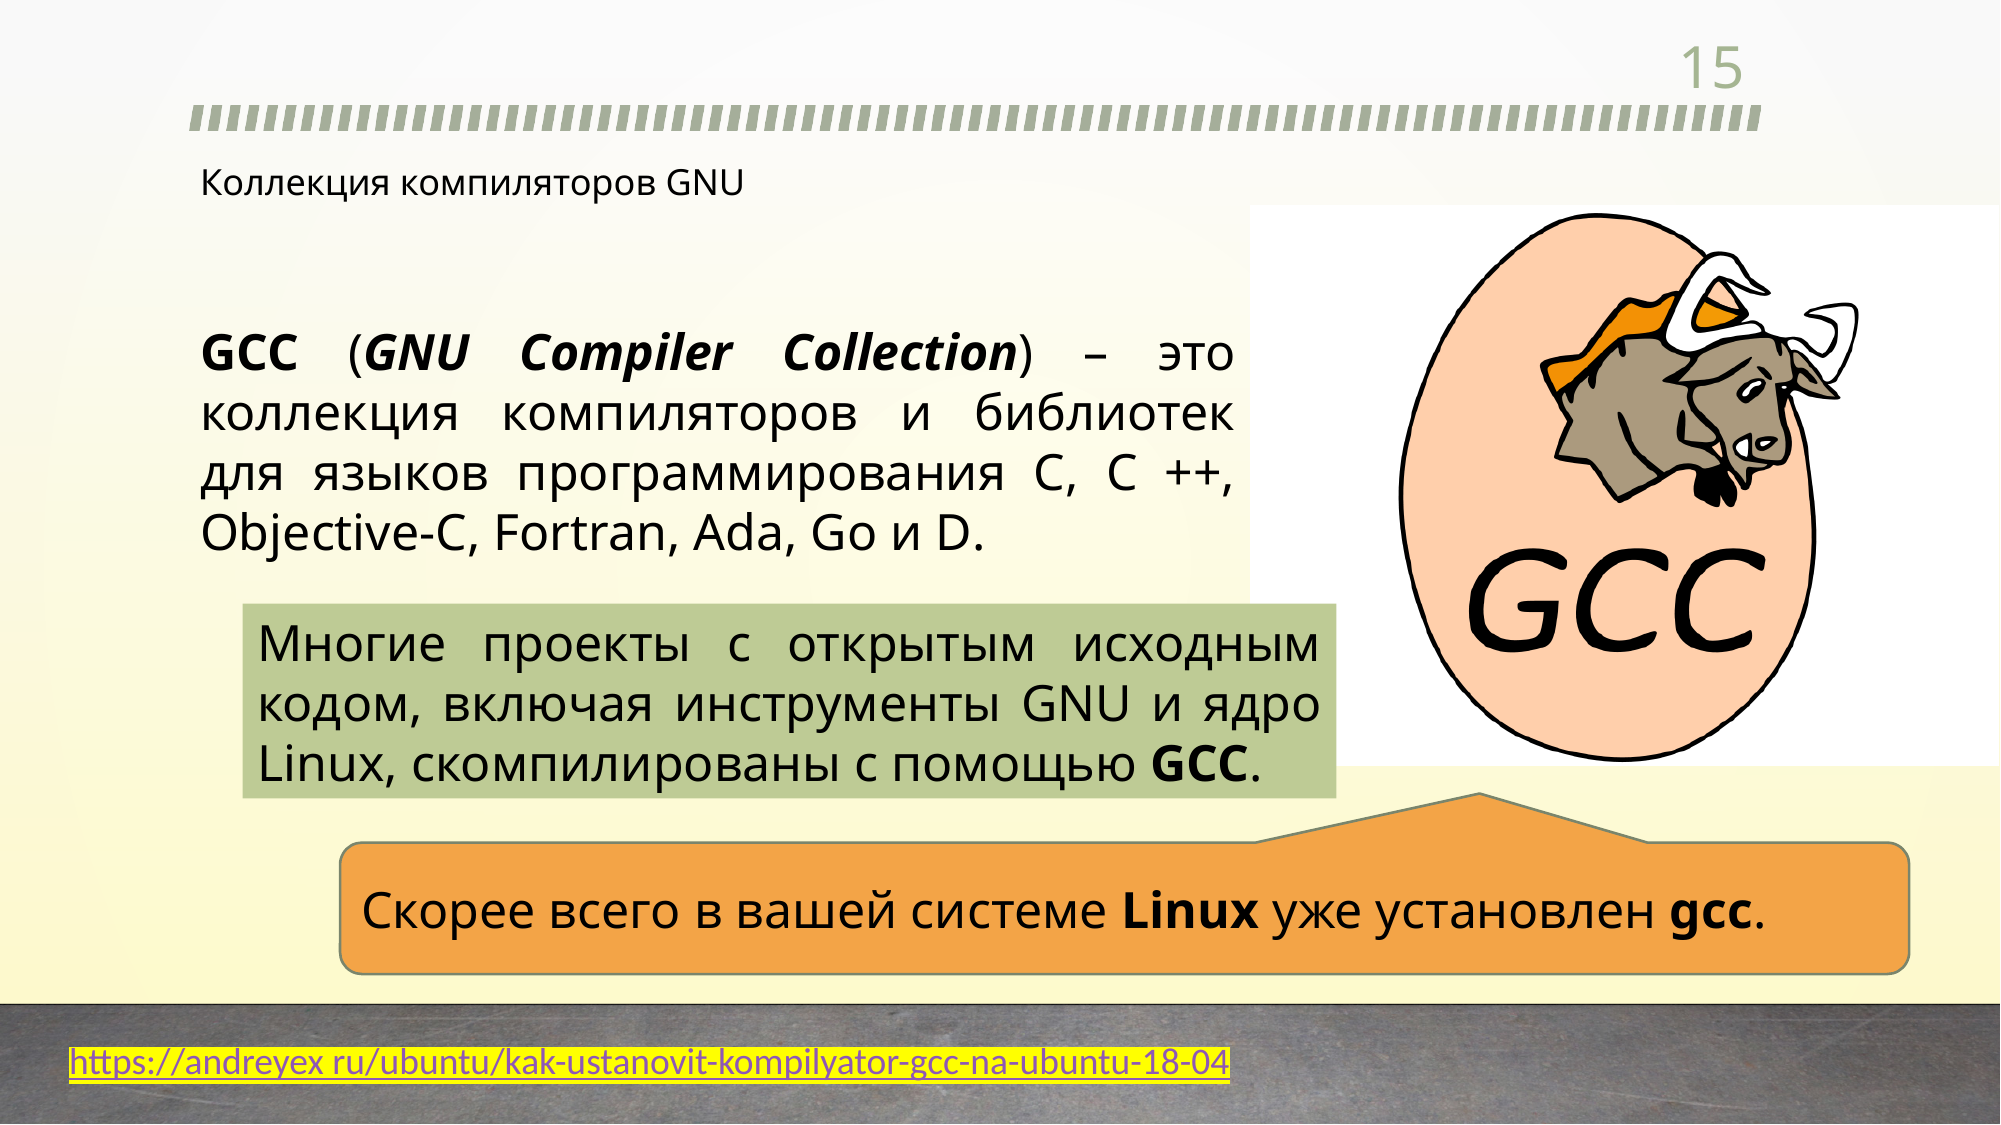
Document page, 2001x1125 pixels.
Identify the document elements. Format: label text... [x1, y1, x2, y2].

text_box https://andreyex ru/ubuntu/kak-ustanovit-kompilyator-gcc-na-ubuntu-18-04 [54, 1030, 1368, 1090]
slide_number 15 [1626, 22, 1760, 106]
picture [0, 1004, 2000, 1124]
picture [1250, 205, 1999, 766]
title Коллекция компиляторов GNU [185, 156, 1762, 255]
text_box Многие проекты с открытым исходным кодом, включая инструменты GNU и ядро Linux, скомпилированы с помощью GCC. [242, 603, 1337, 799]
text_box GCC (GNU Compiler Collection) – это коллекция компиляторов и библиотек для языков программирования C, C ++, Objective-C, Fortran, Ada, Go и D. [185, 313, 1250, 569]
text_box Скорее всего в вашей системе Linux уже установлен gcc. [338, 792, 1911, 976]
